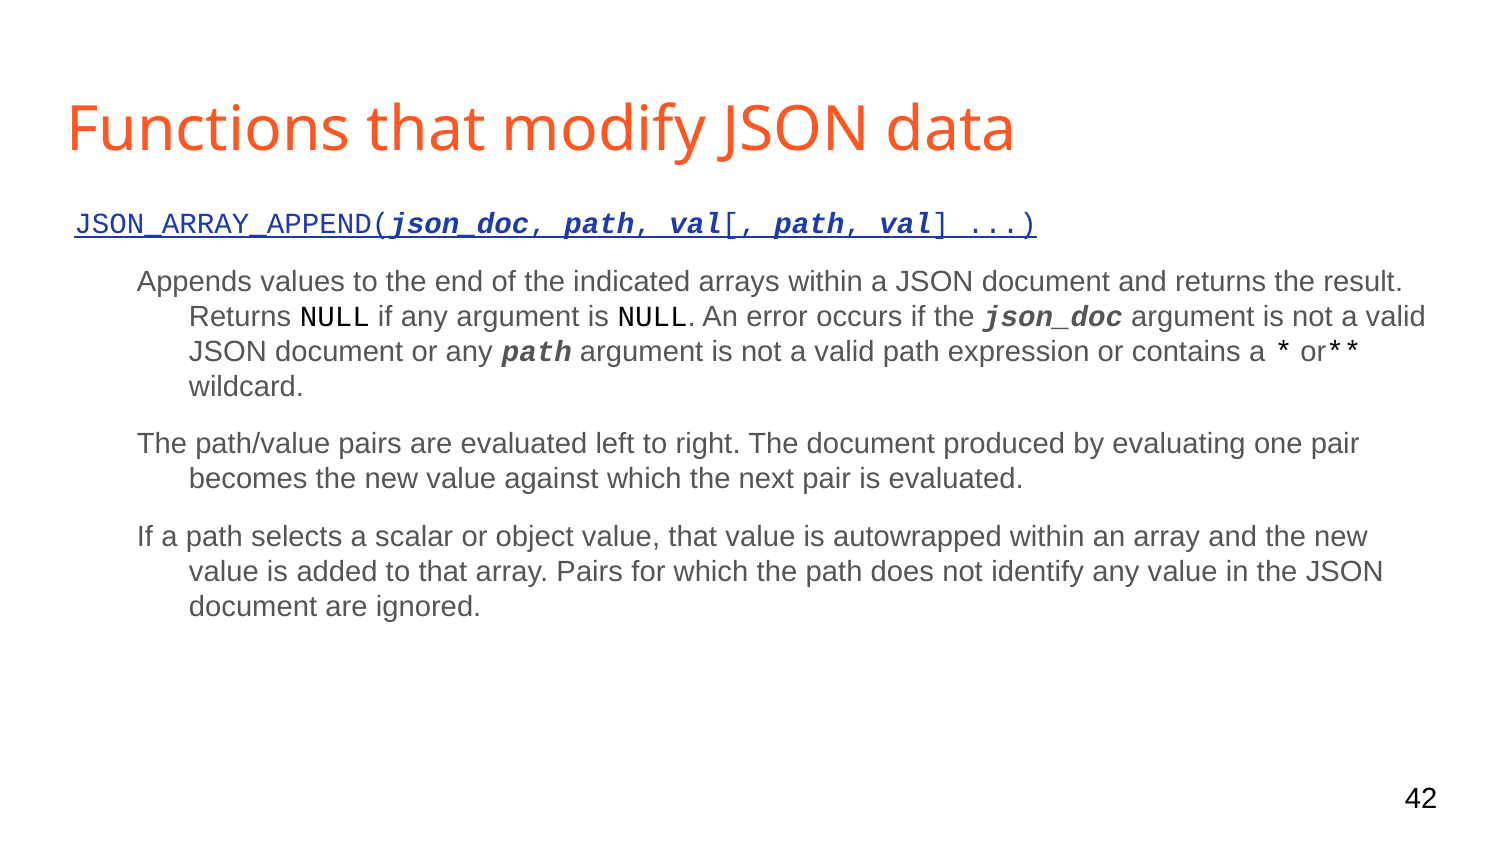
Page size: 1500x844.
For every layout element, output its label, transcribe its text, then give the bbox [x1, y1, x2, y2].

title Functions that modify JSON data [51, 72, 1449, 167]
slide_number ‹#› [1389, 764, 1480, 830]
list JSON_ARRAY_APPEND(json_doc, path, val[, path, val] ...) Appends values to the end of the indicated arrays within a JSON document and returns the result. Returns NULL if any argument is NULL. An error occurs if the json_doc argument is not a valid JSON document or any path argument is not a valid path expression or contains a * or** wildcard. The path/value pairs are evaluated left to right. The document produced by evaluating one pair becomes the new value against which the next pair is evaluated. If a path selects a scalar or object value, that value is autowrapped within an array and the new value is added to that array. Pairs for which the path does not identify any value in the JSON document are ignored. [51, 189, 1449, 750]
